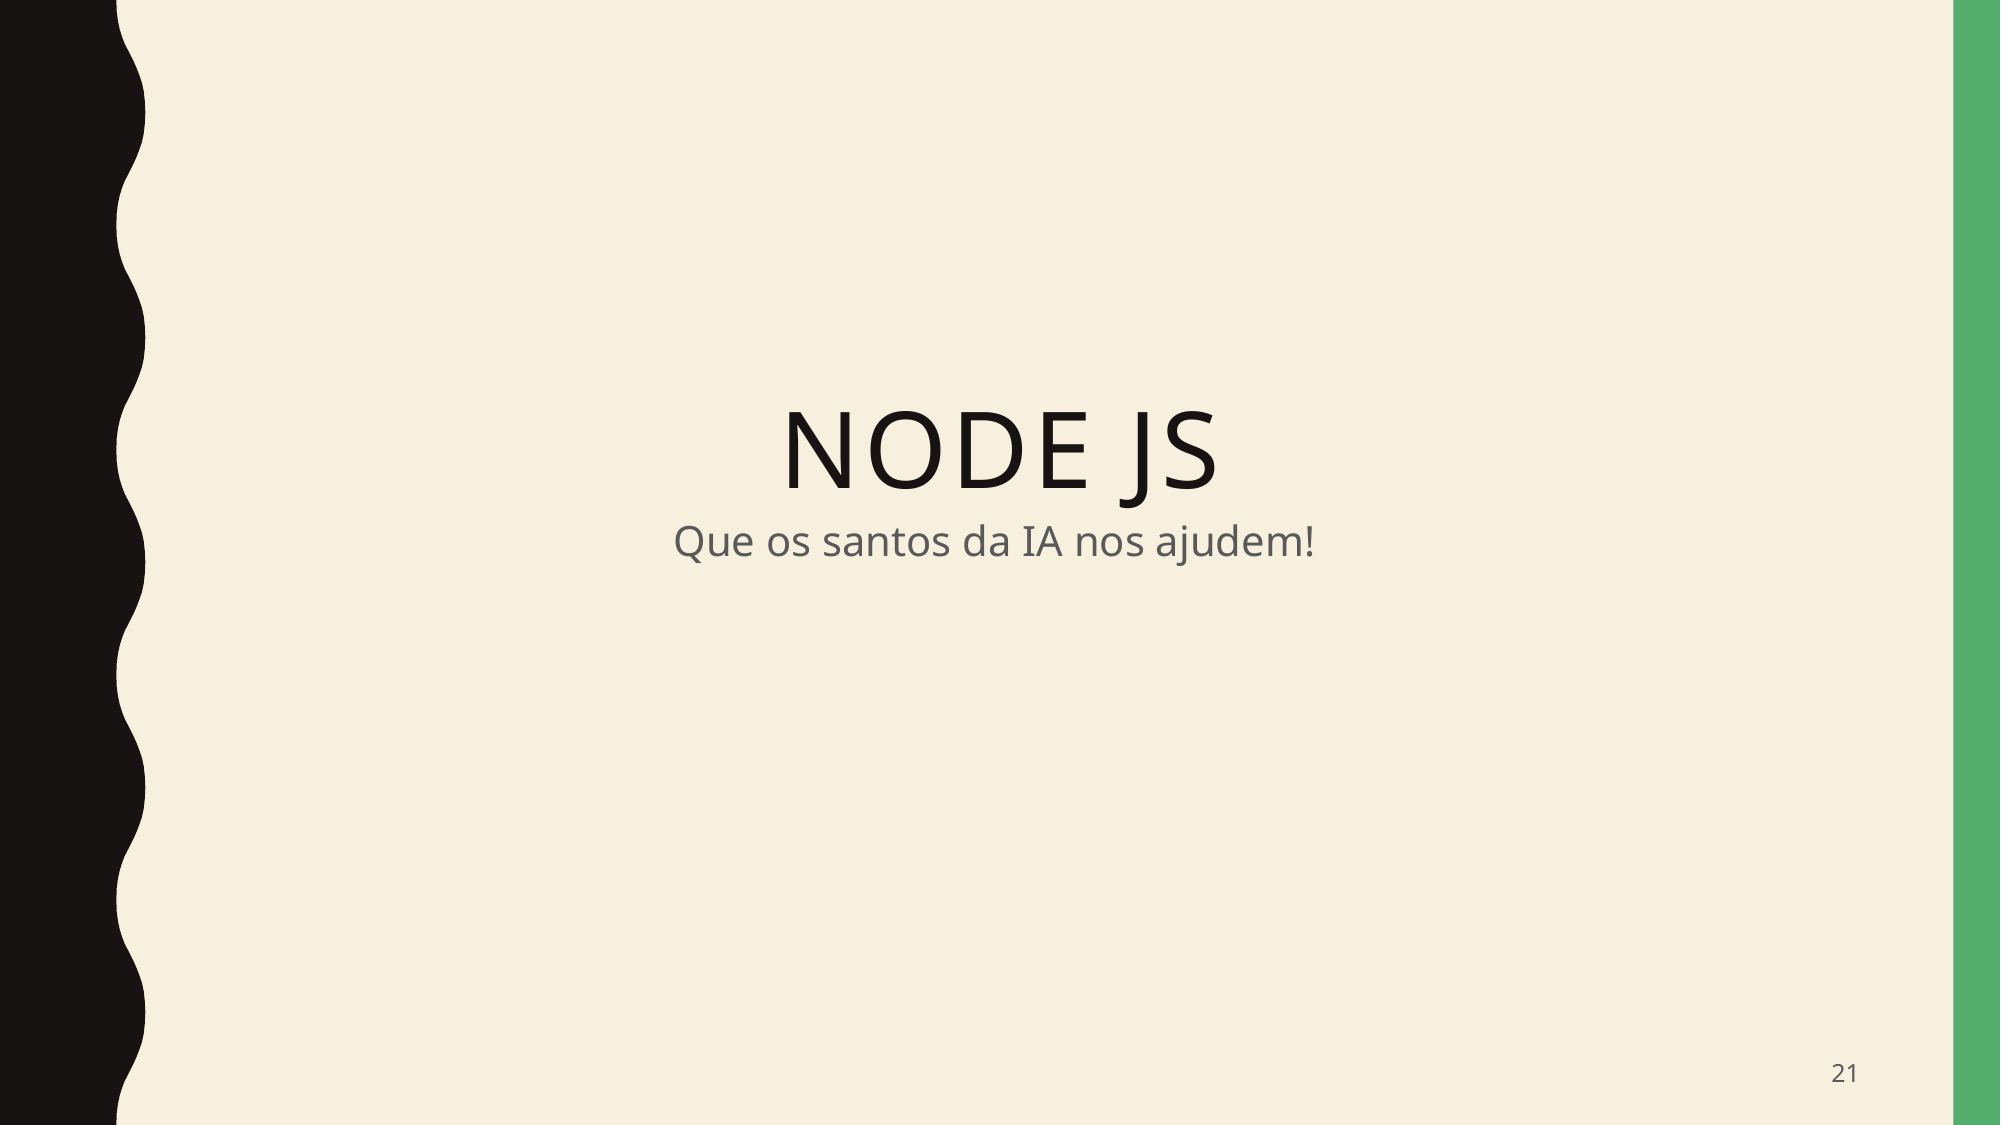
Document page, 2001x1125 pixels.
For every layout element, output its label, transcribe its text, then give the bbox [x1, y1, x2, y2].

slide_number 21 [1412, 1045, 1875, 1103]
title Node Js [165, 389, 1835, 502]
list Que os santos da IA nos ajudem! [0, 502, 2000, 766]
